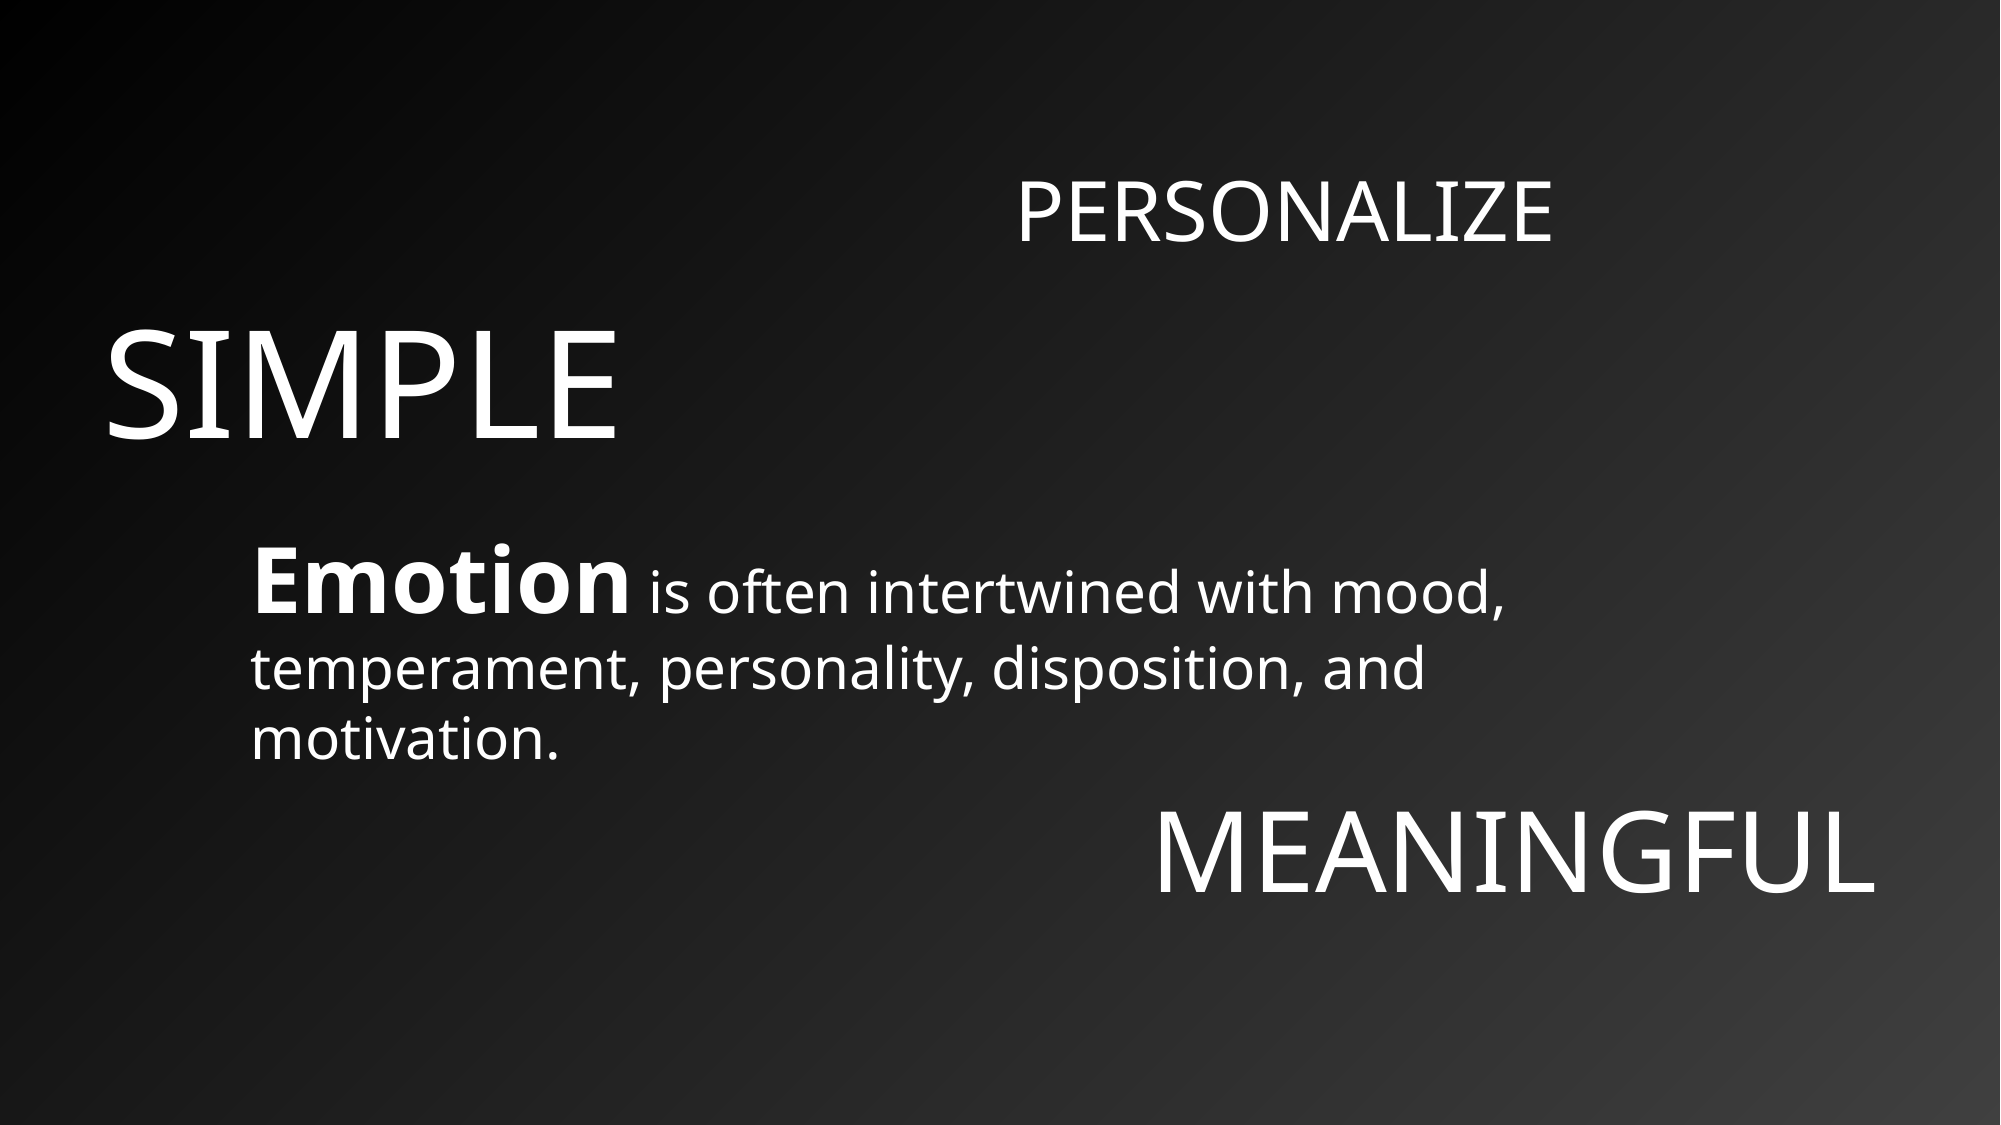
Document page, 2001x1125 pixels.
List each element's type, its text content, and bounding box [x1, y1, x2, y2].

text_box Emotion is often intertwined with mood, temperament, personality, disposition, and motivation. [235, 514, 1764, 779]
text_box PERSONALIZE [999, 150, 2000, 266]
title SIMPLE [87, 281, 1813, 500]
text_box MEANINGFUL [1135, 772, 1941, 923]
